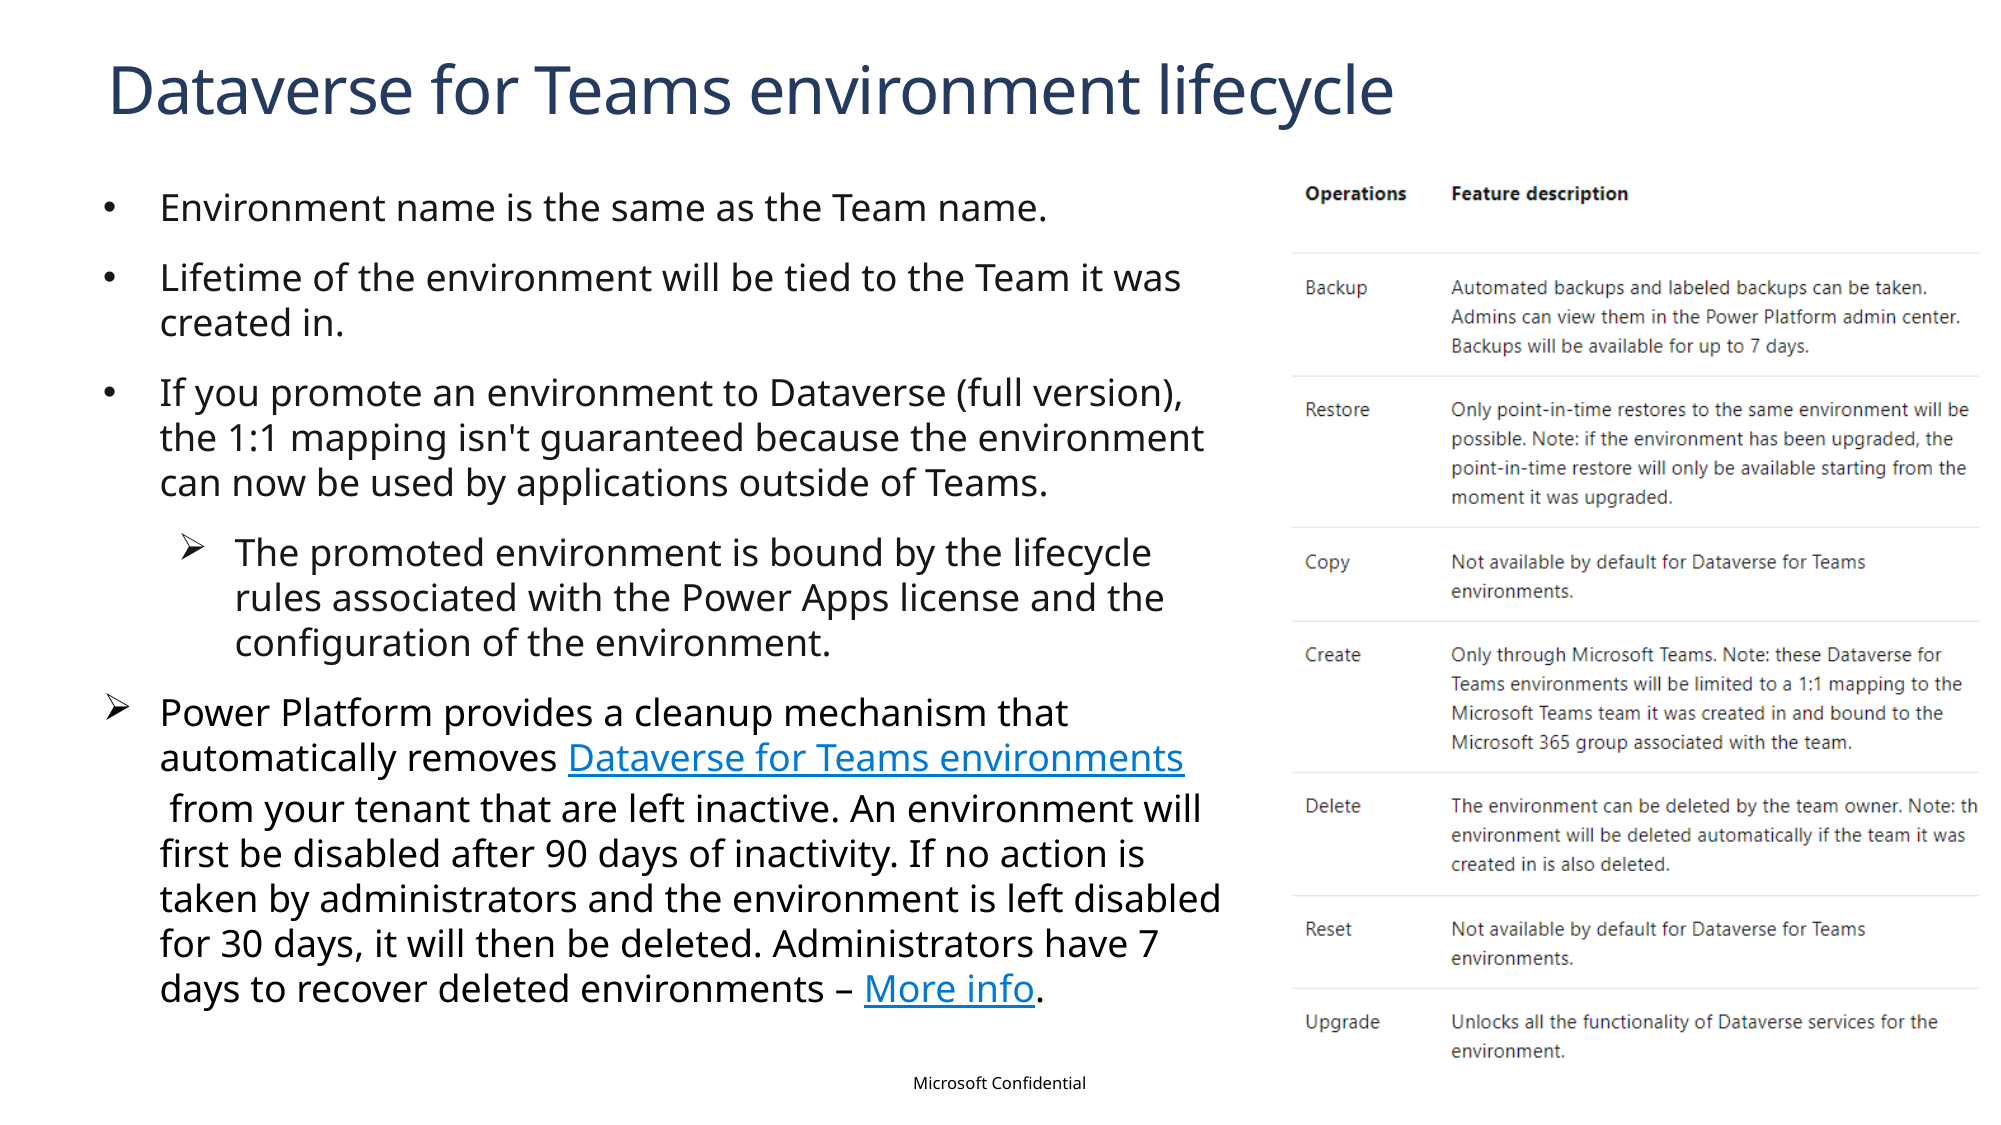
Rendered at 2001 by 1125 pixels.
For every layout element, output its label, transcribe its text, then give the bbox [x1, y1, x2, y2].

picture [1292, 180, 1979, 1073]
title Dataverse for Teams environment lifecycle [107, 52, 1893, 129]
text_box Environment name is the same as the Team name. Lifetime of the environment will be tied to the Team it was created in. If you promote an environment to Dataverse (full version), the 1:1 mapping isn't guaranteed because the environment can now be used by applications outside of Teams. The promoted environment is bound by the lifecycle rules associated with the Power Apps license and the configuration of the environment. Power Platform provides a cleanup mechanism that automatically removes Dataverse for Teams environments from your tenant that are left inactive. An environment will first be disabled after 90 days of inactivity. If no action is taken by administrators and the environment is left disabled for 30 days, it will then be deleted. Administrators have 7 days to recover deleted environments – More info. [73, 159, 1279, 1040]
text_box Microsoft Confidential [662, 1072, 1338, 1093]
